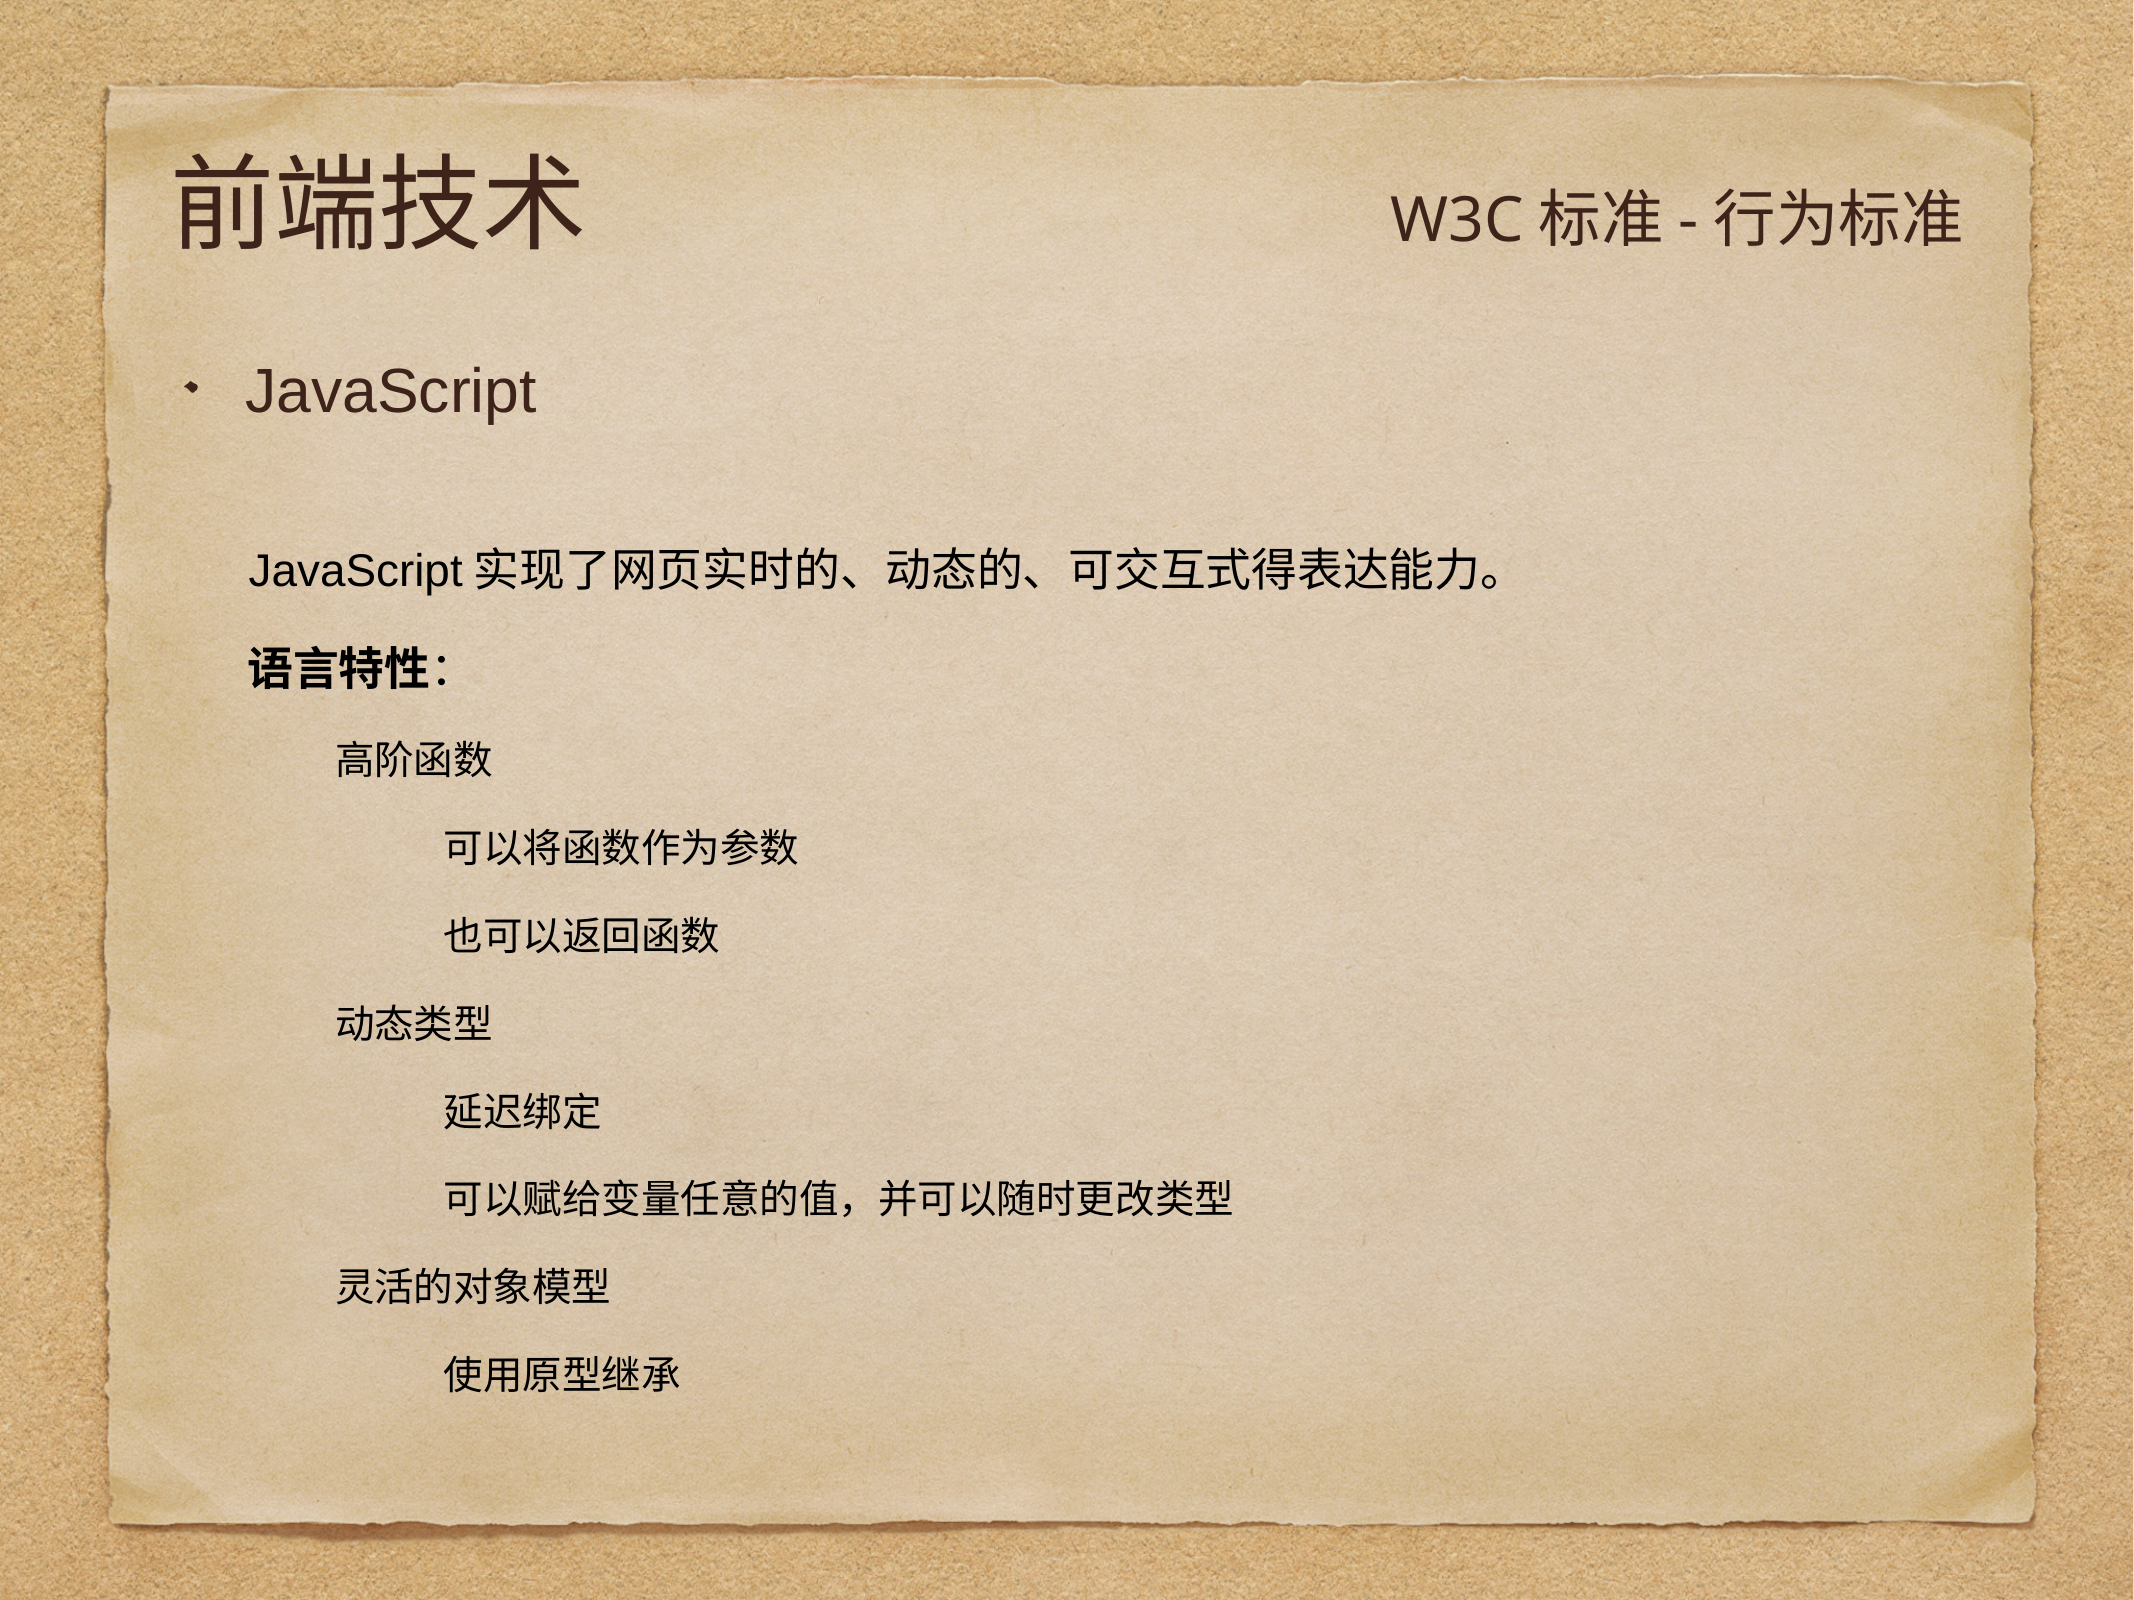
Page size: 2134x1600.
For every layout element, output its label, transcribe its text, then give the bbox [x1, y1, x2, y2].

text_box W3C标准-行为标准 [1381, 170, 1973, 263]
title 前端技术 [169, 103, 1926, 297]
list JavaScript JavaScript实现了网页实时的、动态的、可交互式得表达能力。 语言特性： 高阶函数 可以将函数作为参数 也可以返回函数 动态类型 延迟绑定 可以赋给变量任意的值，并可以随时更改类型 灵活的对象模型 使用原型继承 [184, 349, 1949, 1431]
picture [0, 0, 2134, 1600]
